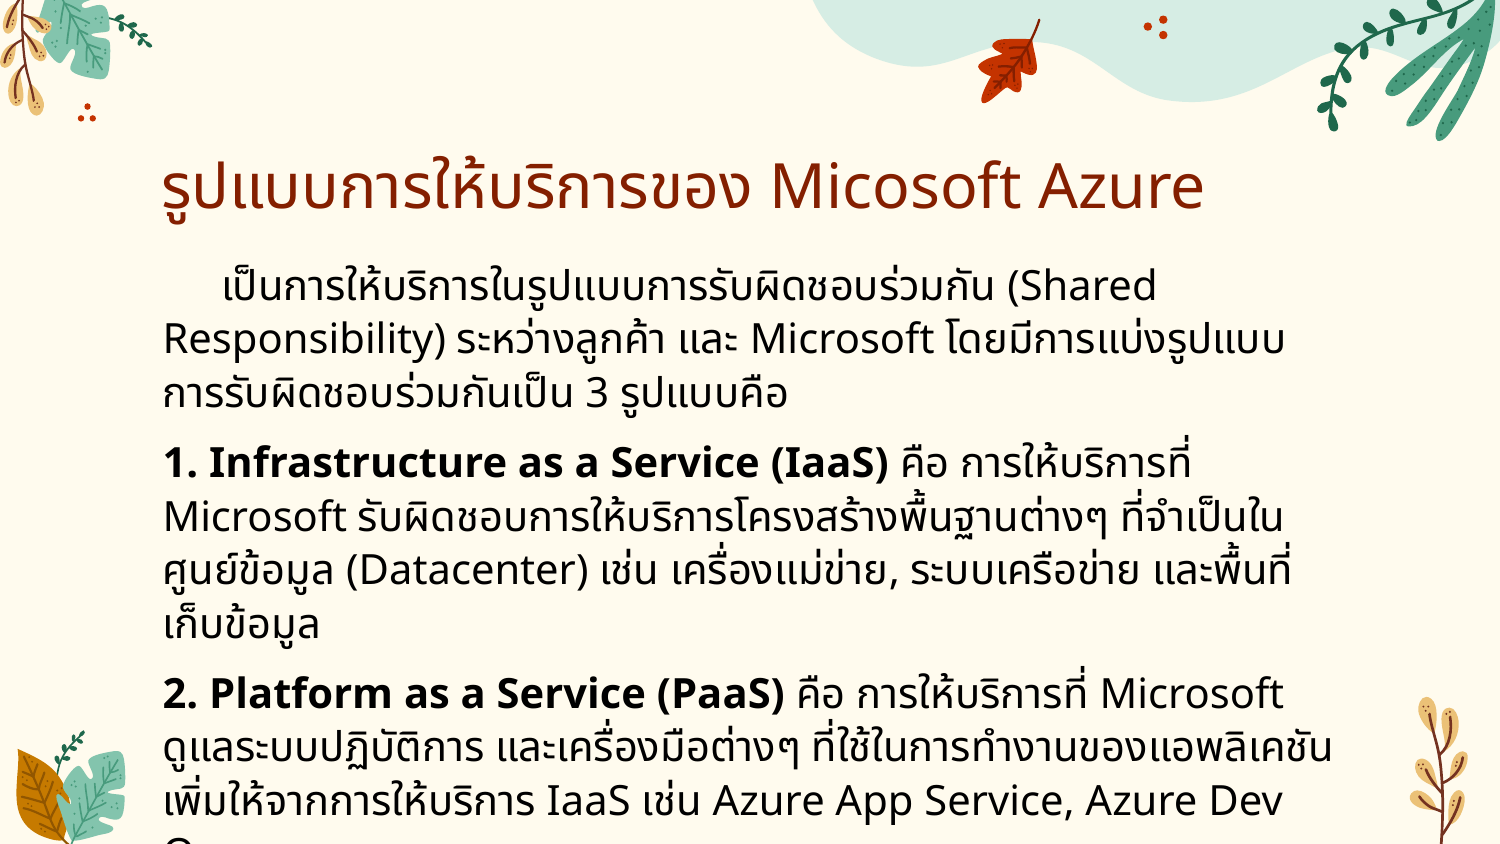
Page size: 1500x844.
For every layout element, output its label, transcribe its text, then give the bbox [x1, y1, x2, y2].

title รูปแบบการให้บริการของ Micosoft Azure [145, 130, 1259, 223]
list เป็นการให้บริการในรูปแบบการรับผิดชอบร่วมกัน (Shared Responsibility) ระหว่างลูกค้า และ Microsoft โดยมีการแบ่งรูปแบบการรับผิดชอบร่วมกันเป็น 3 รูปแบบคือ 1. Infrastructure as a Service (IaaS) คือ การให้บริการที่ Microsoft รับผิดชอบการให้บริการโครงสร้างพื้นฐานต่างๆ ที่จำเป็นในศูนย์ข้อมูล (Datacenter) เช่น เครื่องแม่ข่าย, ระบบเครือข่าย และพื้นที่เก็บข้อมูล 2. Platform as a Service (PaaS) คือ การให้บริการที่ Microsoft ดูแลระบบปฏิบัติการ และเครื่องมือต่างๆ ที่ใช้ในการทำงานของแอพลิเคชันเพิ่มให้จากการให้บริการ IaaS เช่น Azure App Service, Azure Dev Ops 3. Software as a Service (SaaS) คือ การให้บริการที่อยู่ในรูปแบบซอฟต์แวร์สำเร็จรูป เช่น Microsoft 365 [147, 240, 1353, 713]
